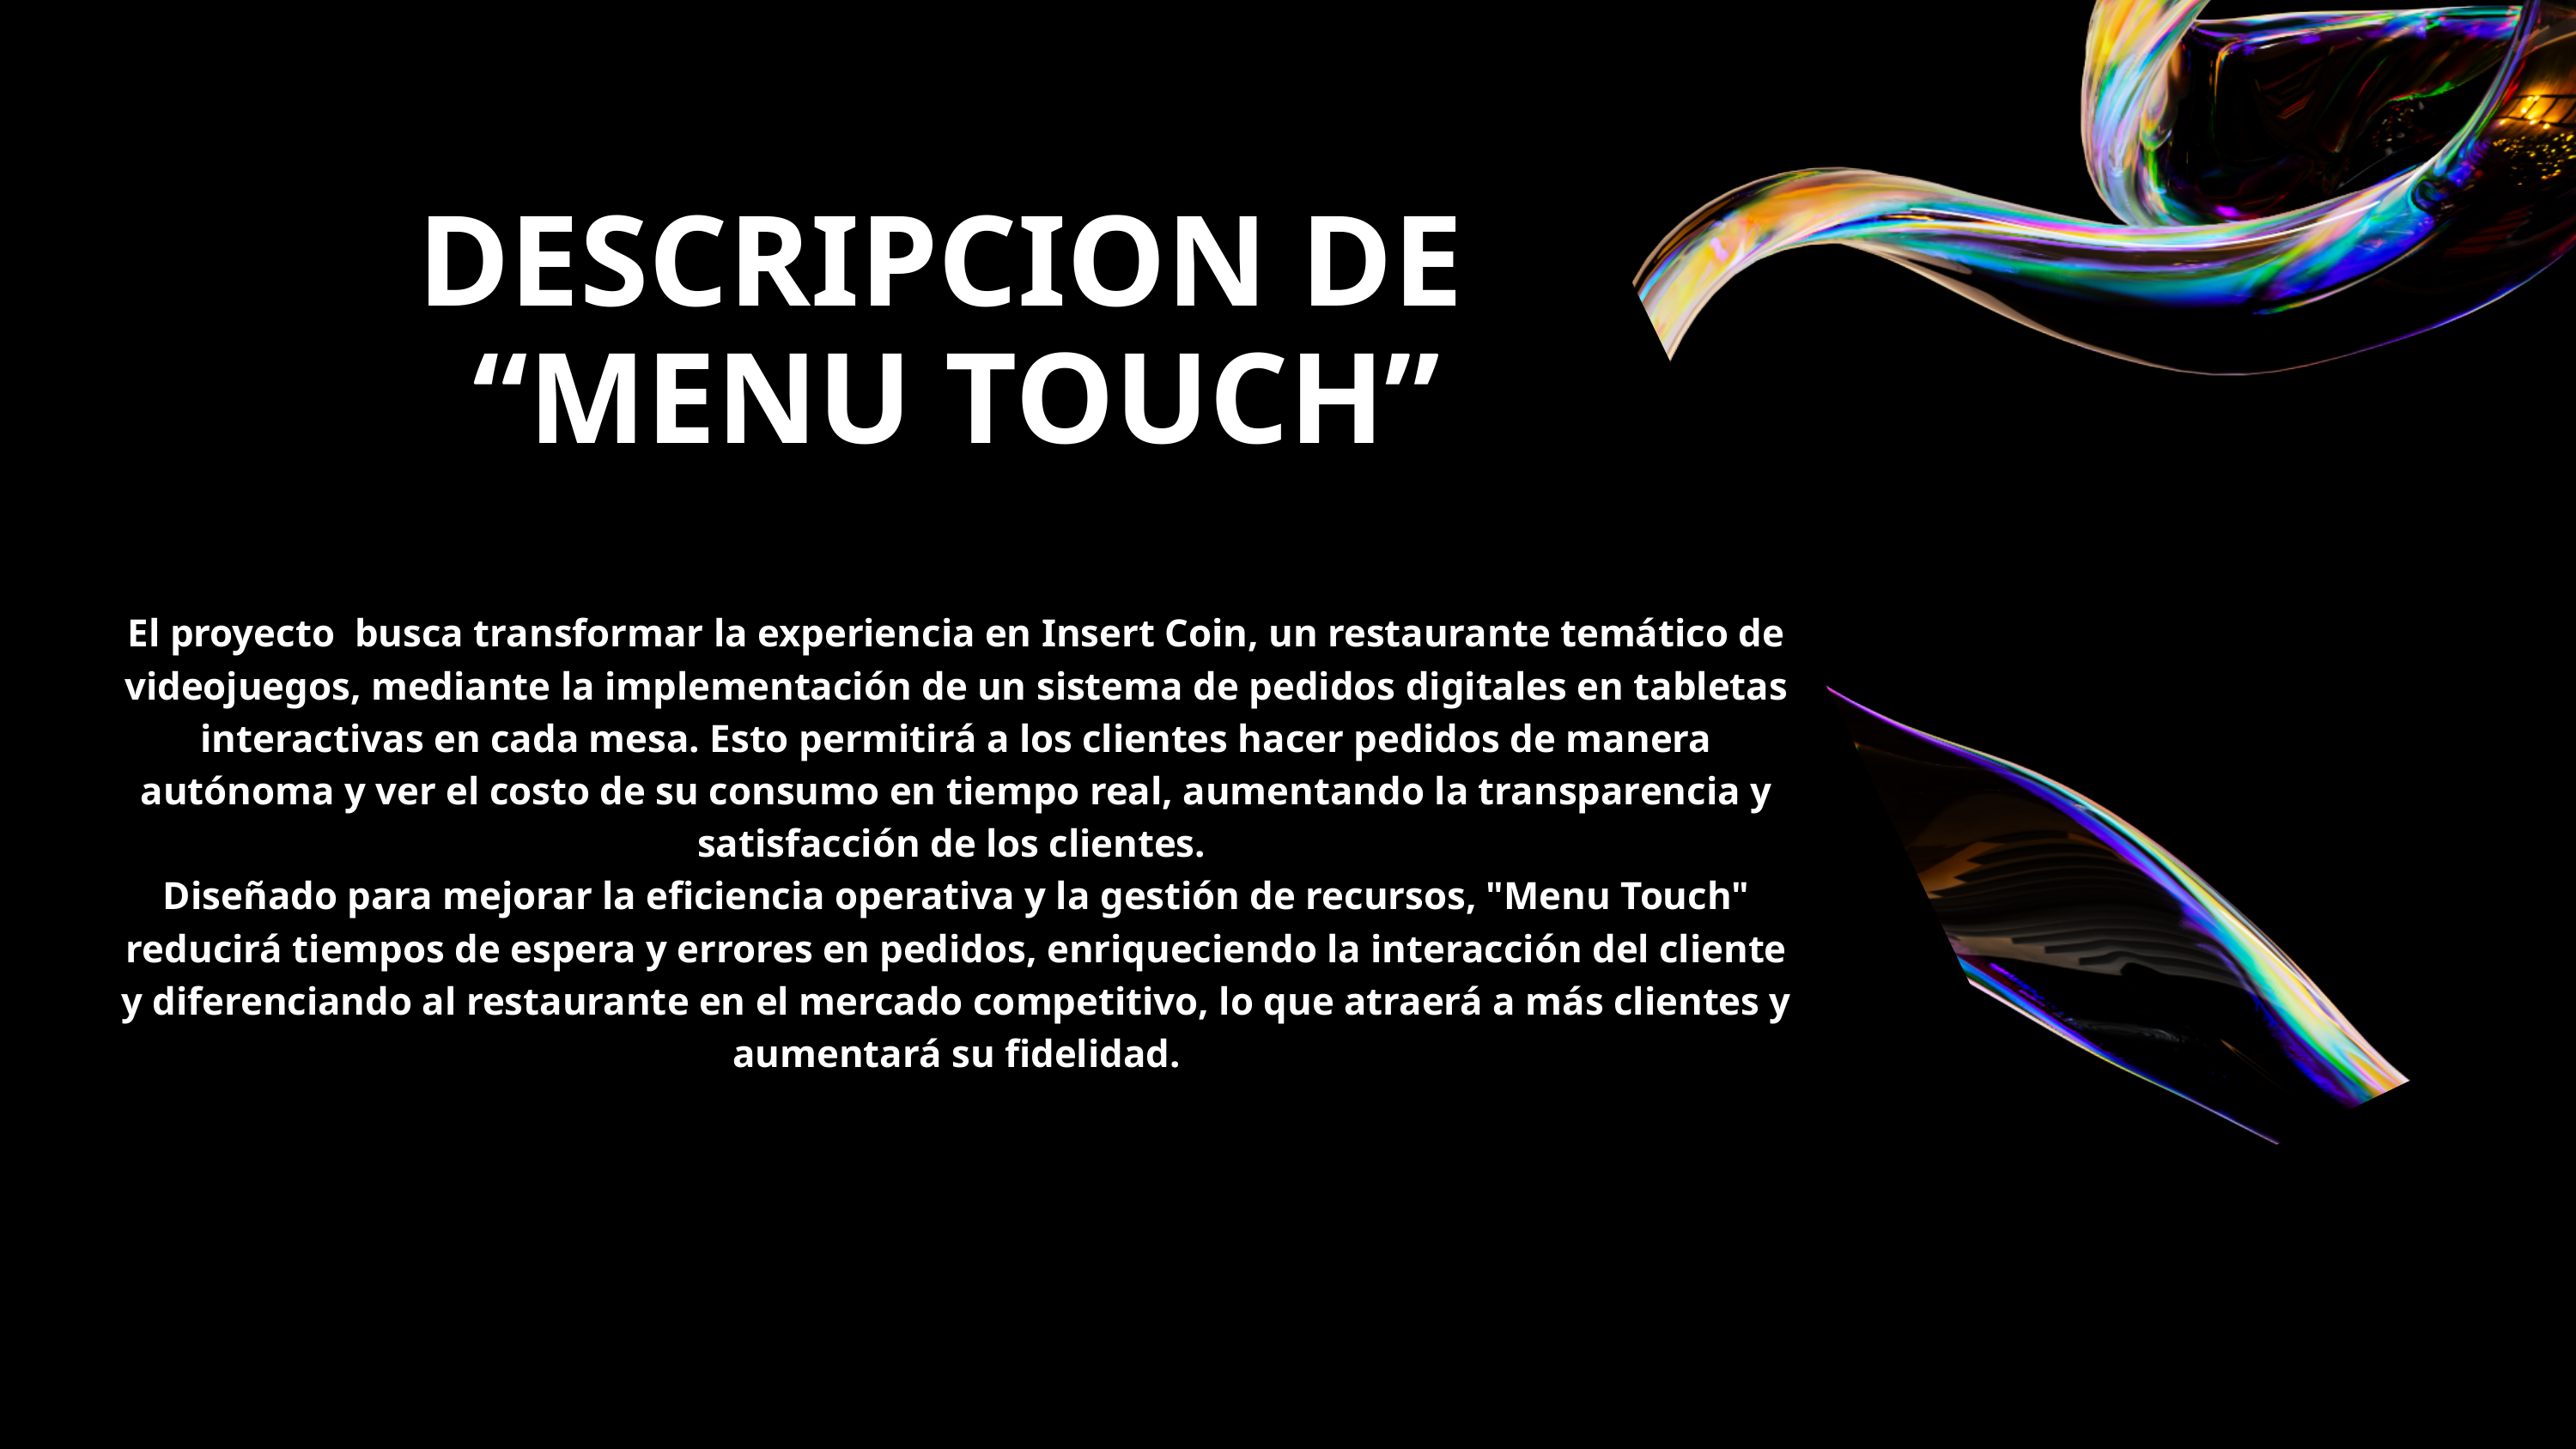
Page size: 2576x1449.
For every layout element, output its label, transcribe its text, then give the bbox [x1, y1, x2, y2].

text_box El proyecto busca transformar la experiencia en Insert Coin, un restaurante temático de videojuegos, mediante la implementación de un sistema de pedidos digitales en tabletas interactivas en cada mesa. Esto permitirá a los clientes hacer pedidos de manera autónoma y ver el costo de su consumo en tiempo real, aumentando la transparencia y satisfacción de los clientes. Diseñado para mejorar la eficiencia operativa y la gestión de recursos, "Menu Touch" reducirá tiempos de espera y errores en pedidos, enriqueciendo la interacción del cliente y diferenciando al restaurante en el mercado competitivo, lo que atraerá a más clientes y aumentará su fidelidad. [111, 549, 1802, 1128]
text_box [1588, 0, 2576, 1234]
text_box DESCRIPCION DE “MENU TOUCH” [163, 192, 1750, 469]
